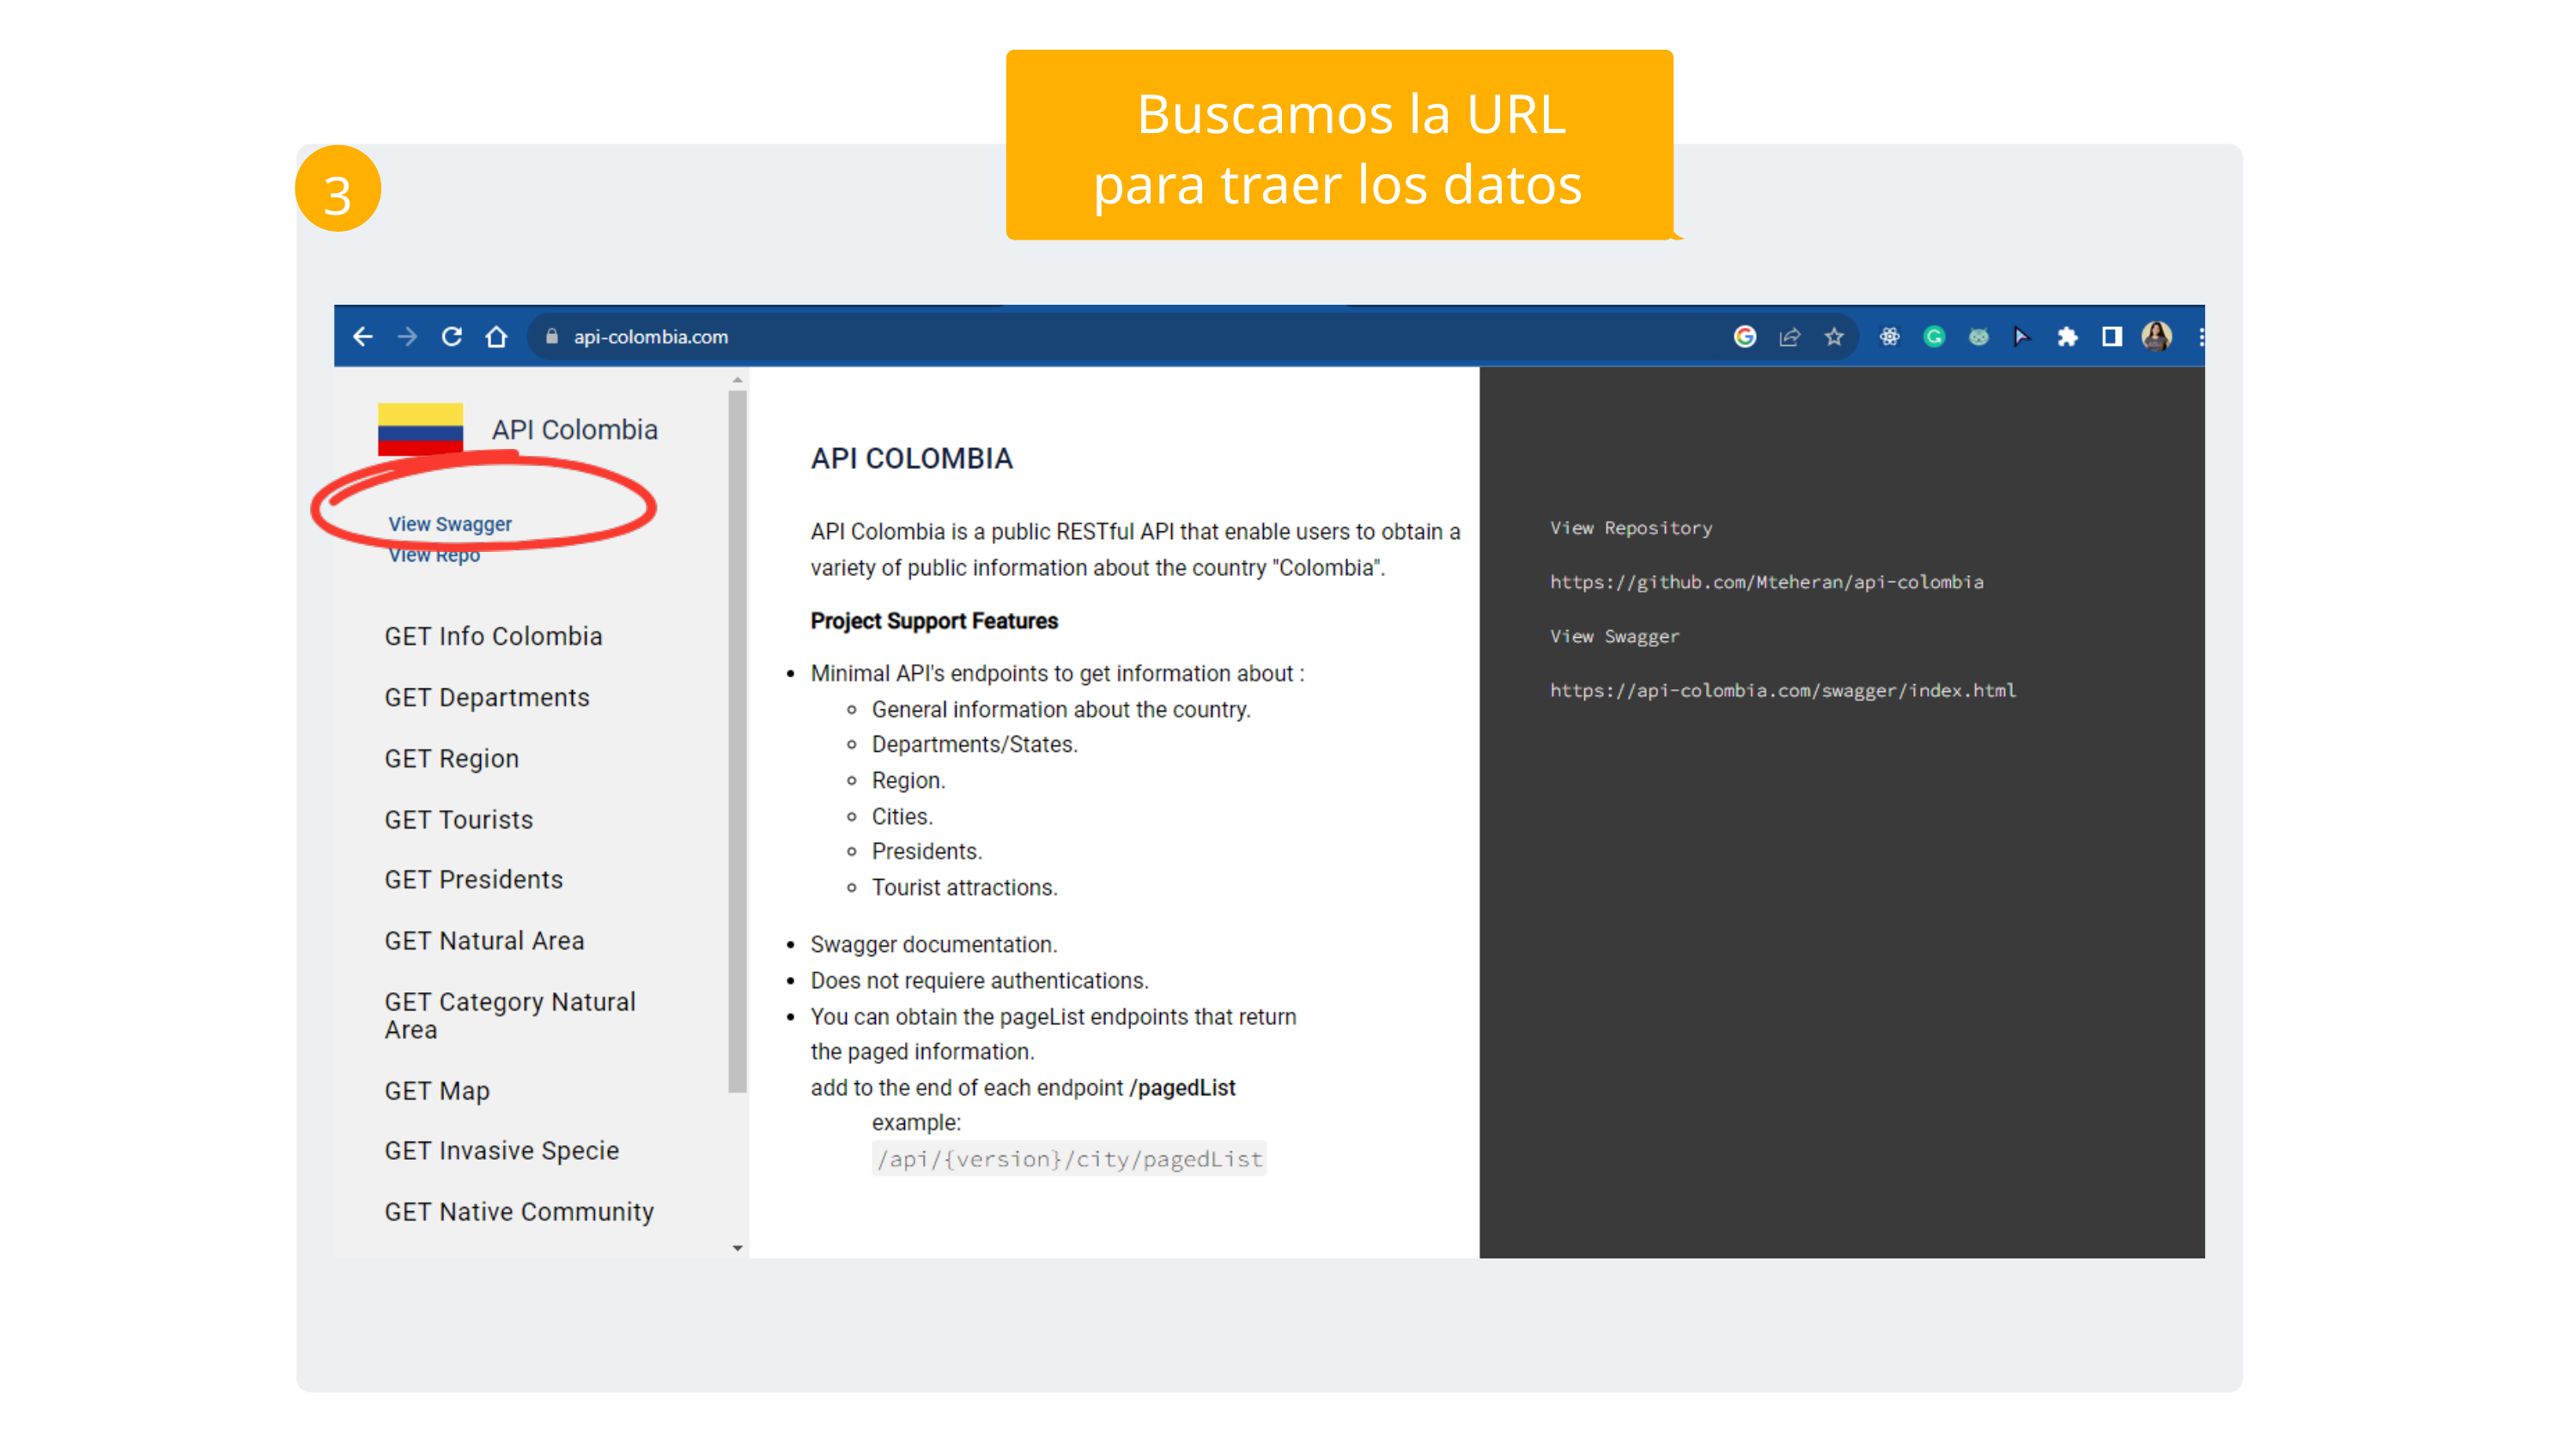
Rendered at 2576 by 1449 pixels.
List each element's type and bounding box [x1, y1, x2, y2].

text_box [295, 144, 382, 233]
text_box [296, 143, 2244, 1393]
text_box [1005, 49, 1686, 240]
